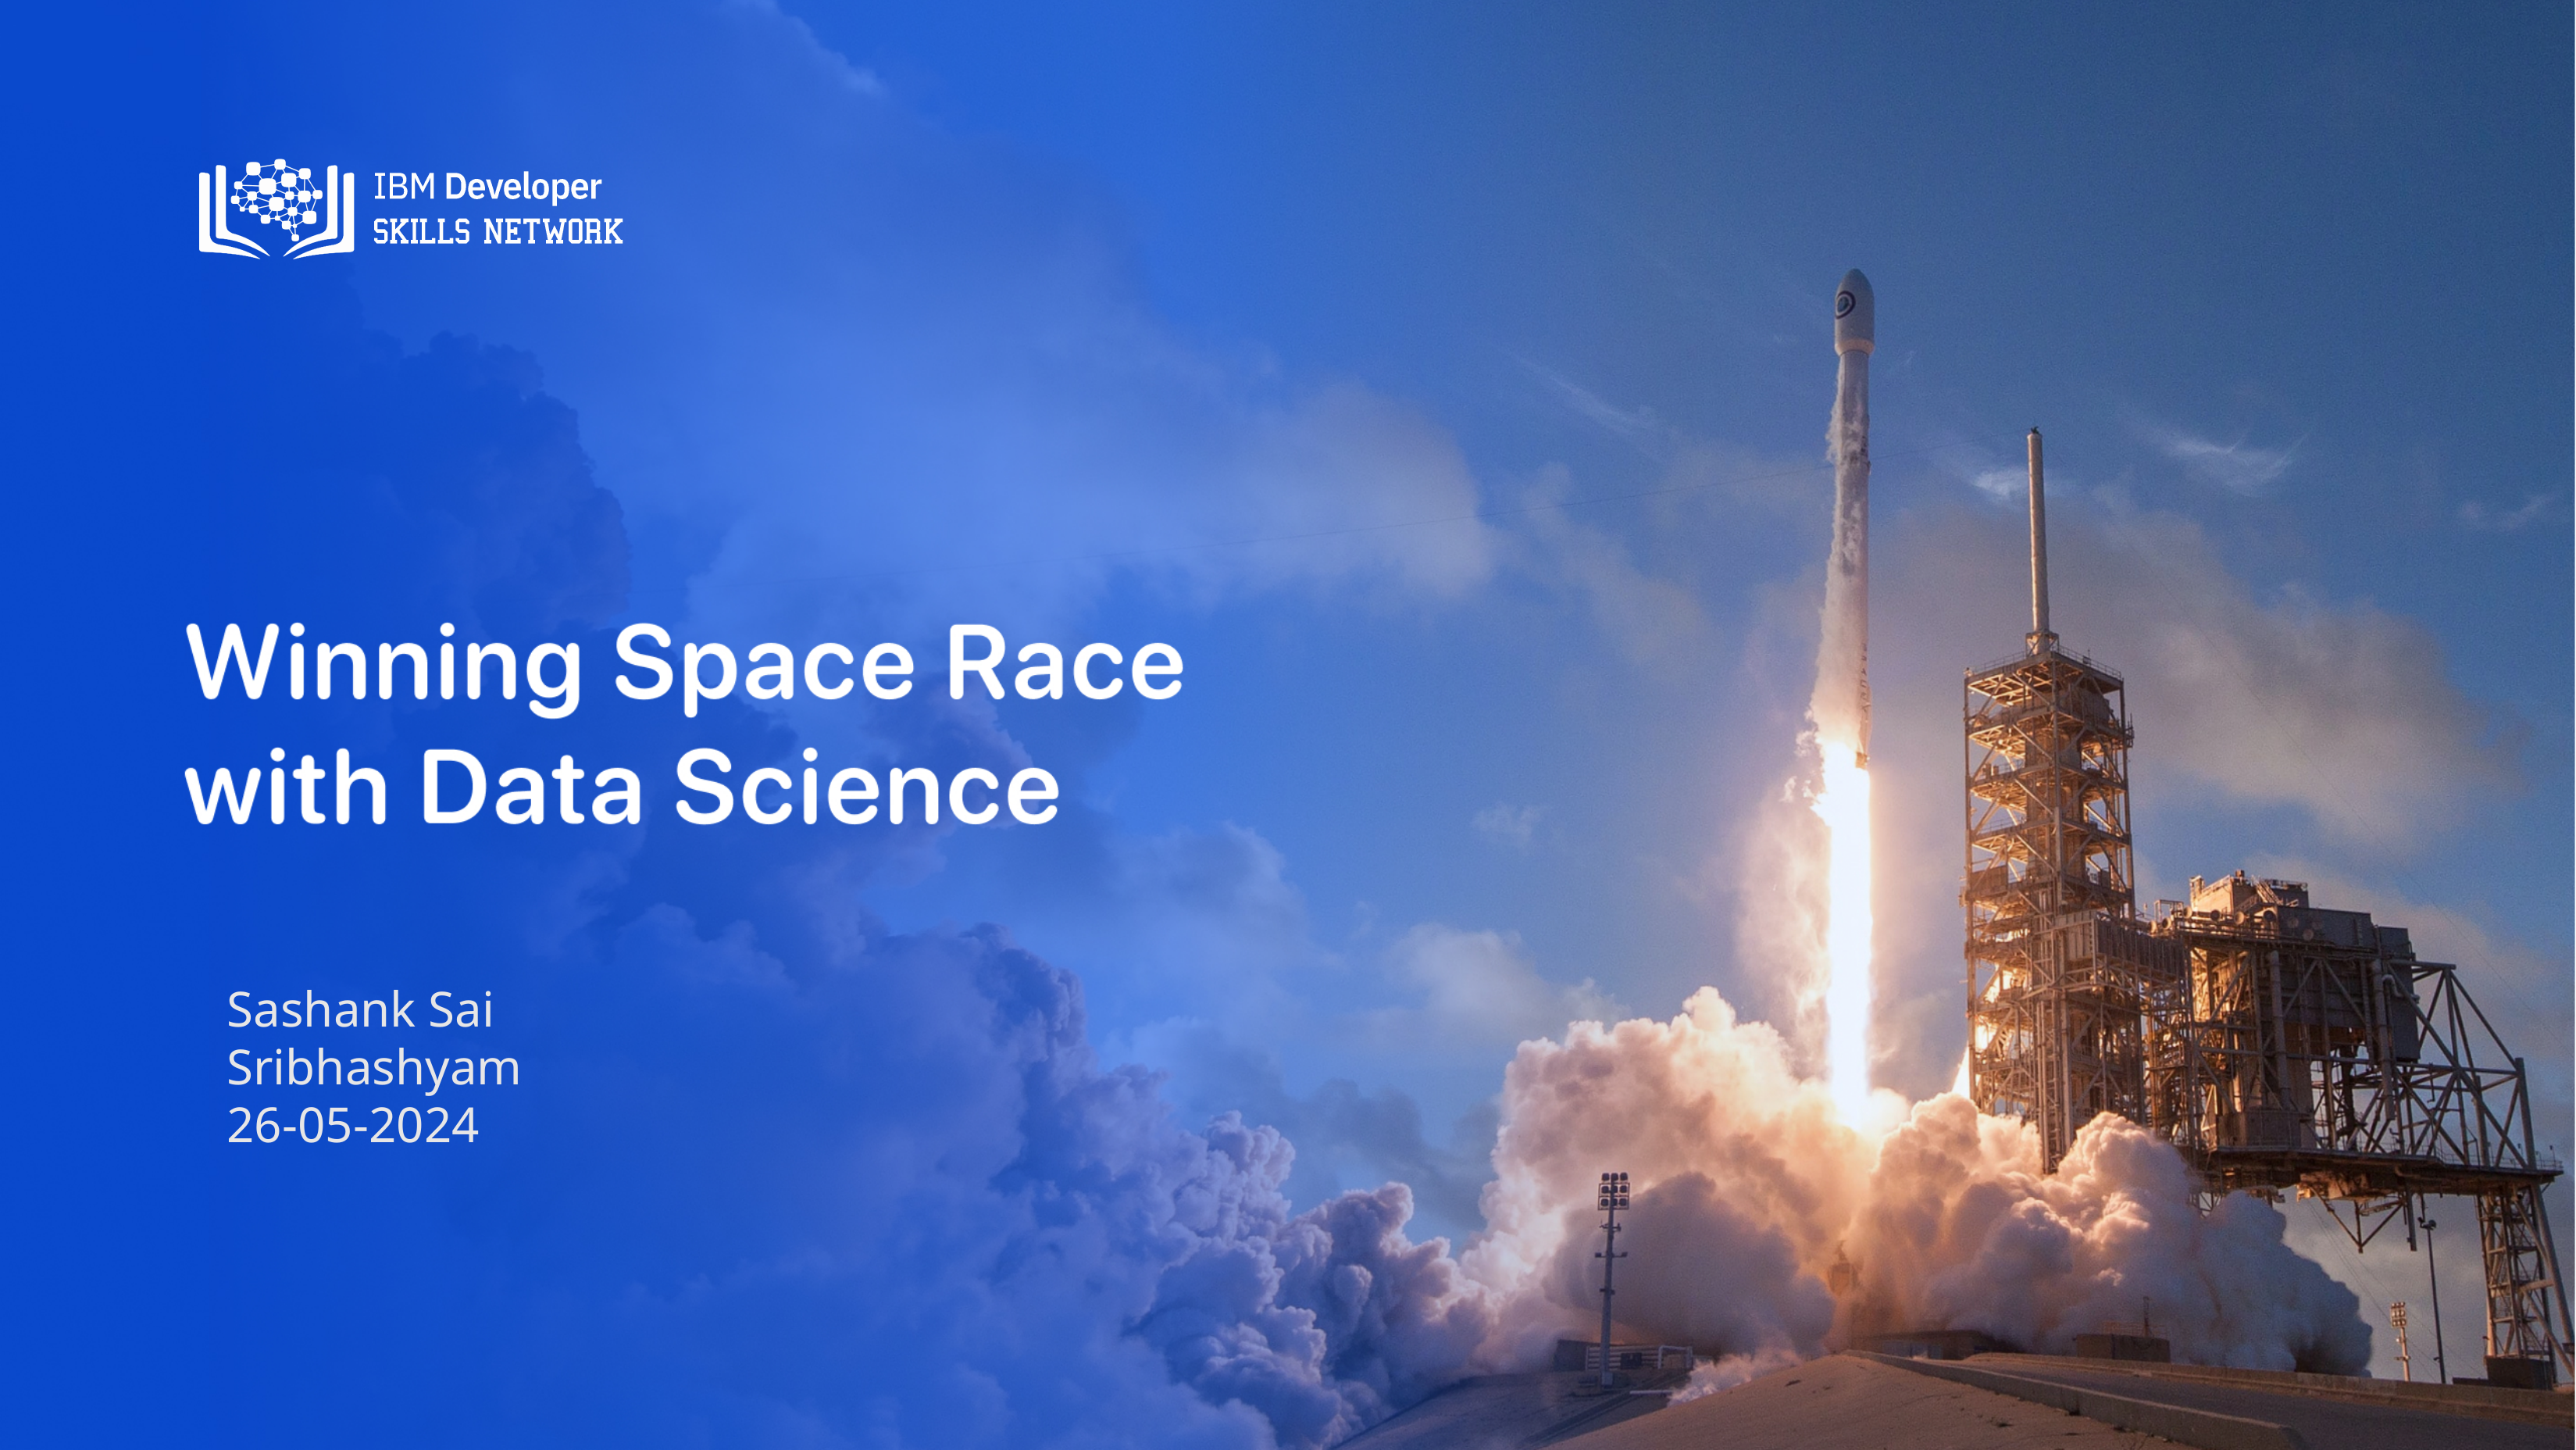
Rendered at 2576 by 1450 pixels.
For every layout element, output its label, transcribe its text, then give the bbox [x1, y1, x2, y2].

picture [0, 0, 2576, 1450]
text_box Sashank Sai Sribhashyam 26-05-2024 [207, 969, 790, 1162]
